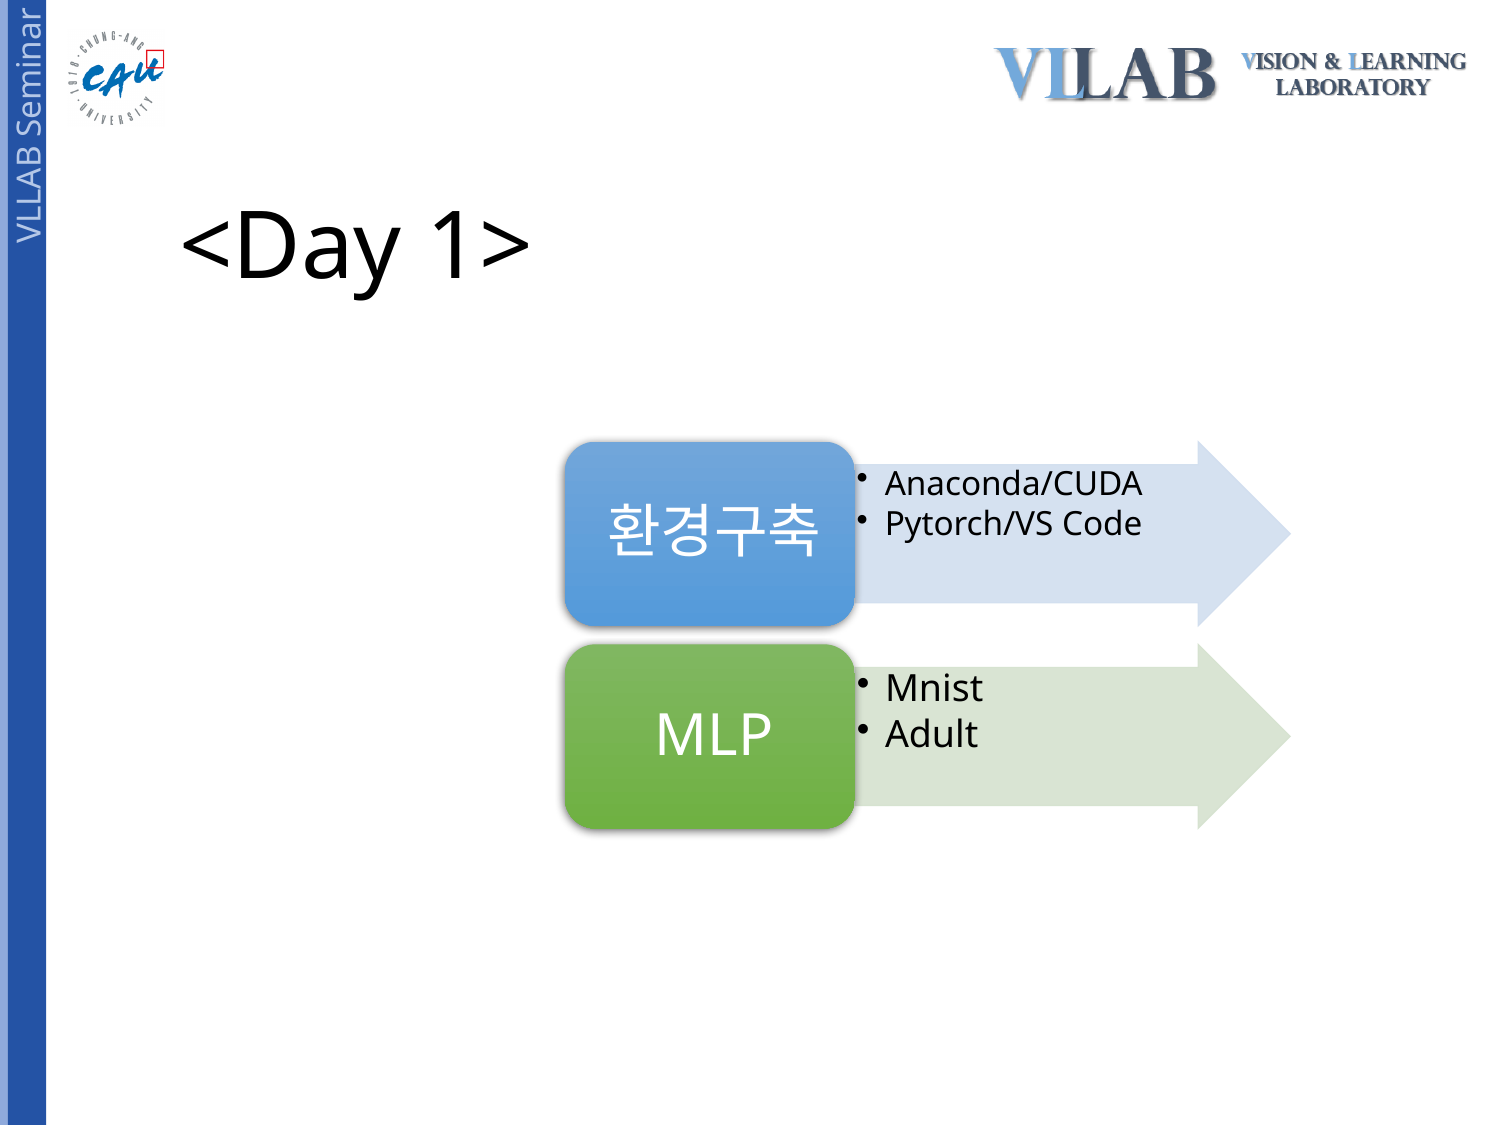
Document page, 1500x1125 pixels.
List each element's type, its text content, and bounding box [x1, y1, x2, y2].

text_box [150, 494, 876, 882]
picture [983, 29, 1479, 115]
title <Day 1> [0, 54, 720, 442]
picture [67, 29, 165, 54]
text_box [564, 441, 1291, 829]
